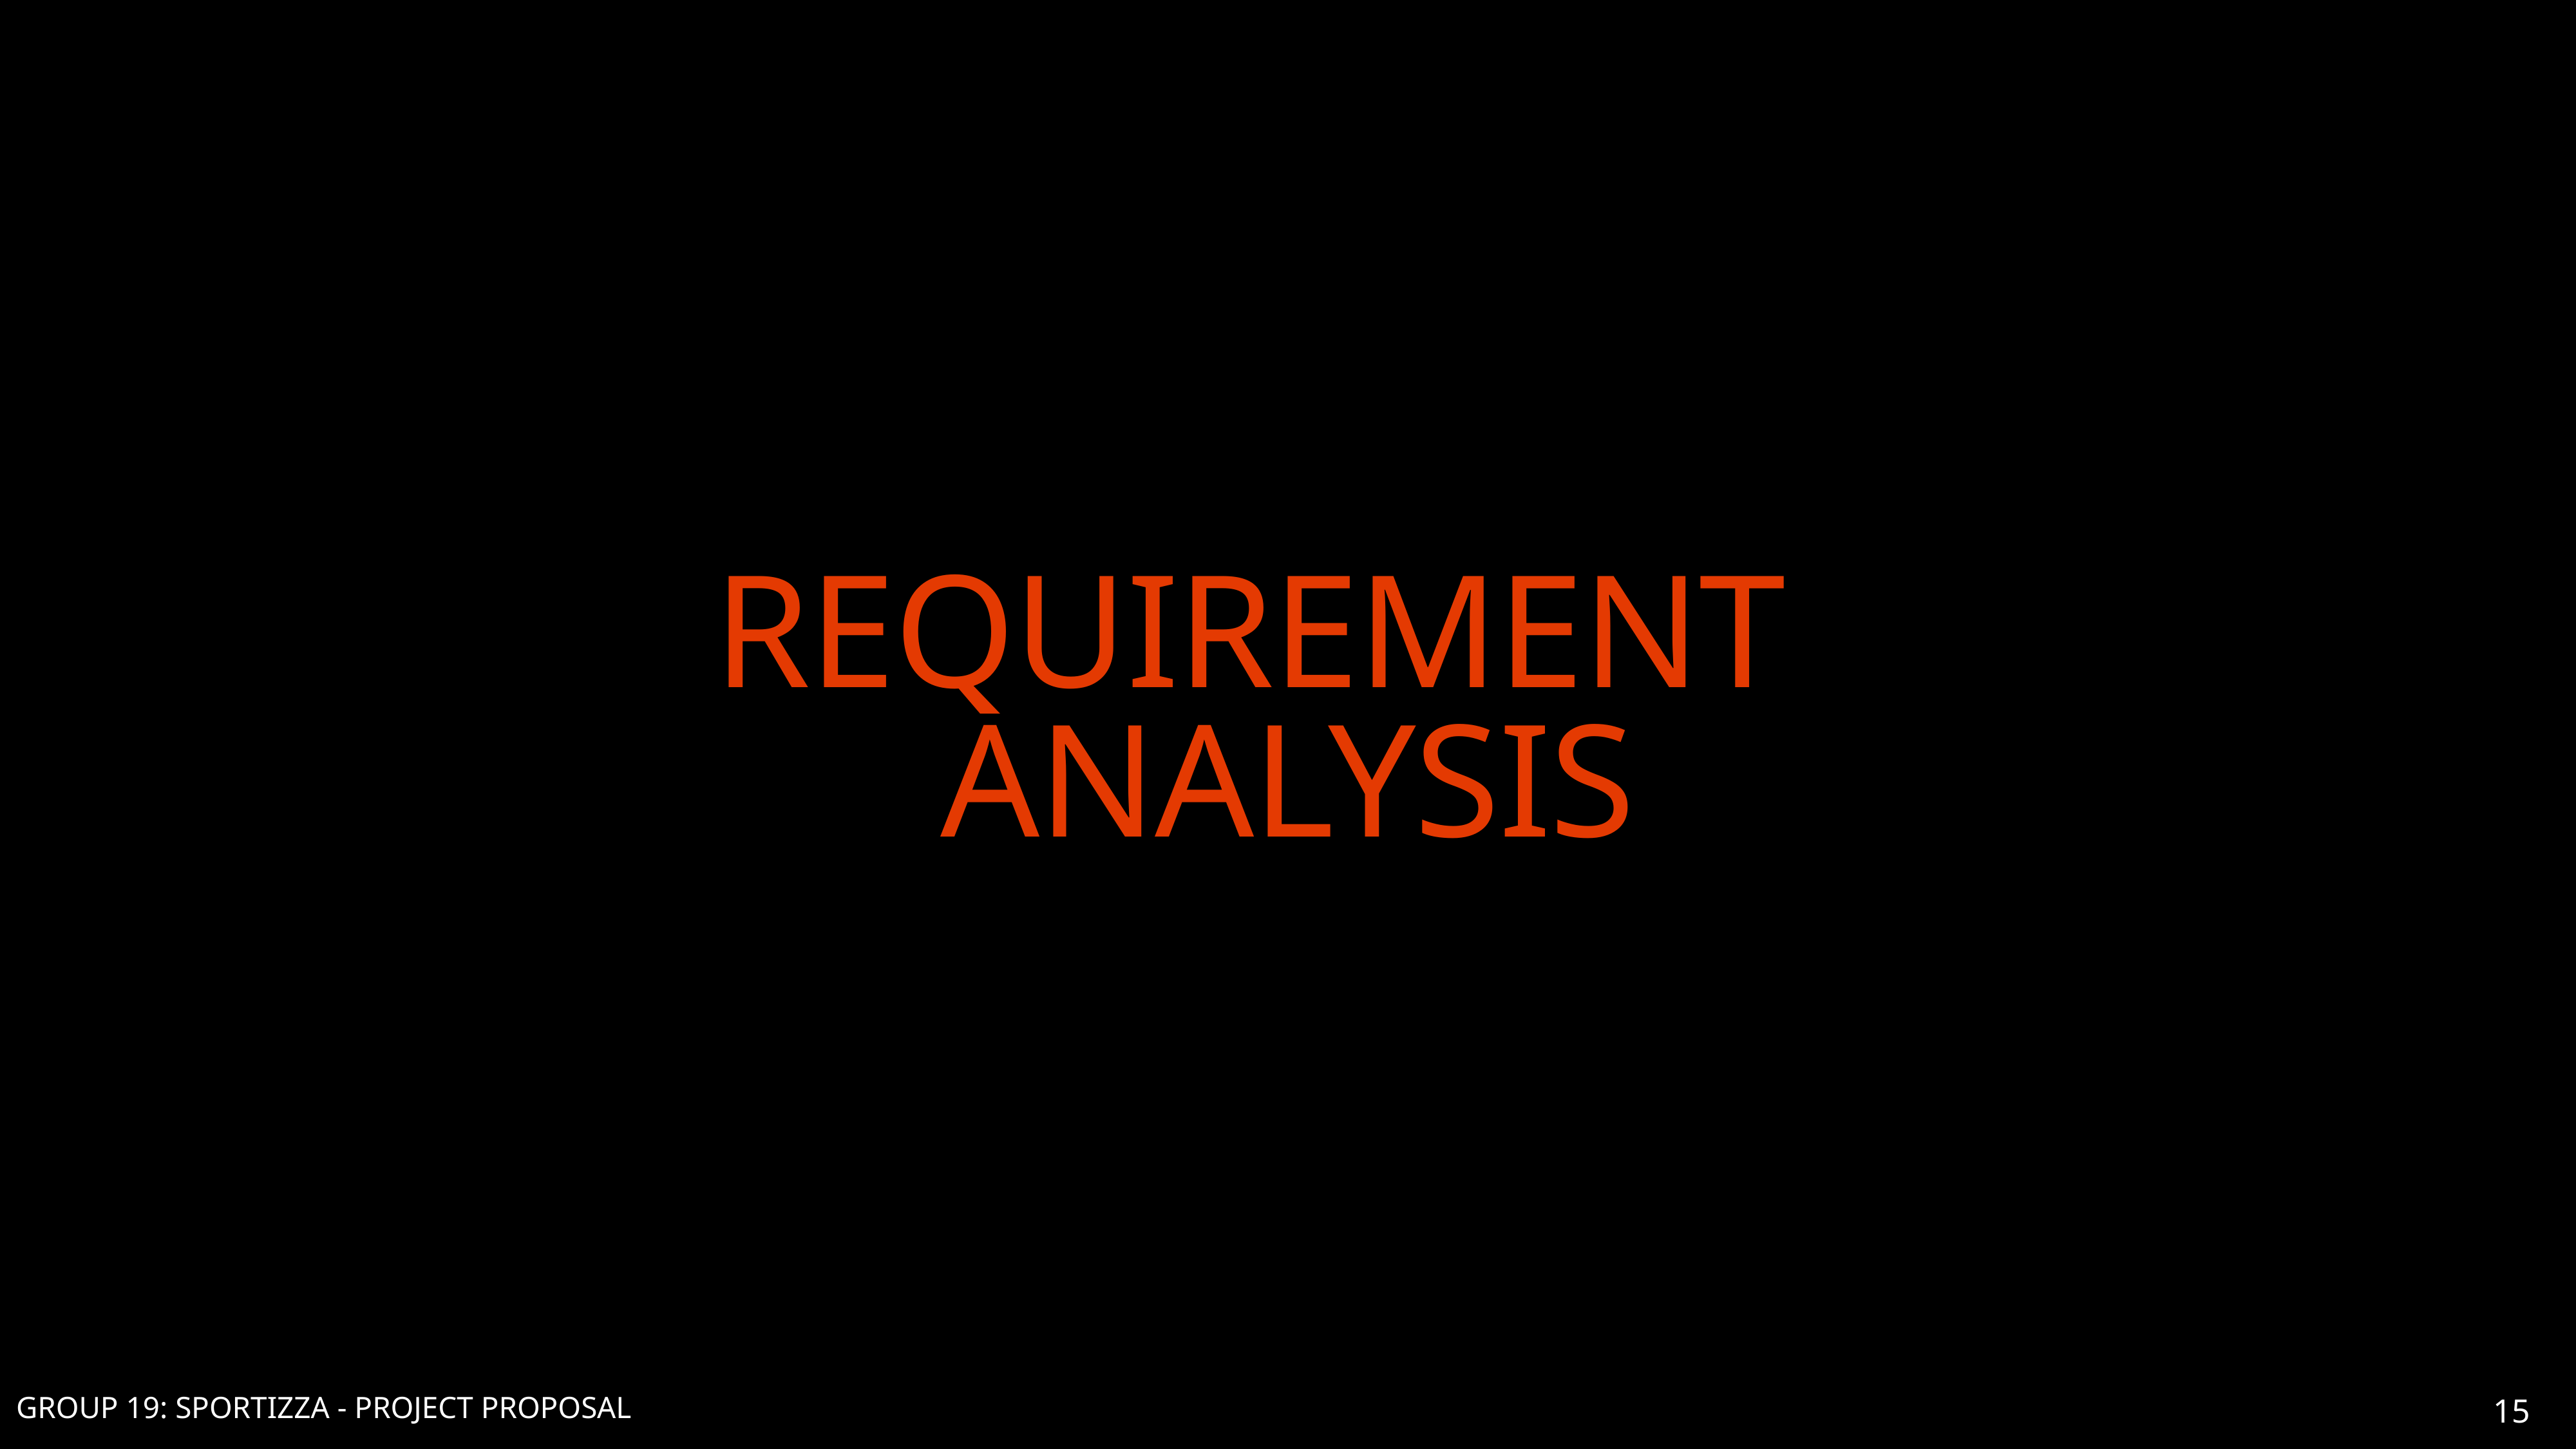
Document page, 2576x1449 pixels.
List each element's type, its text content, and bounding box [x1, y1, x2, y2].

title Requirement Analysis [401, 562, 2175, 735]
text_box [2427, 1385, 2576, 1440]
text_box GROUP 19: SPORTIZZA - PROJECT PROPOSAL [10, 1383, 638, 1430]
